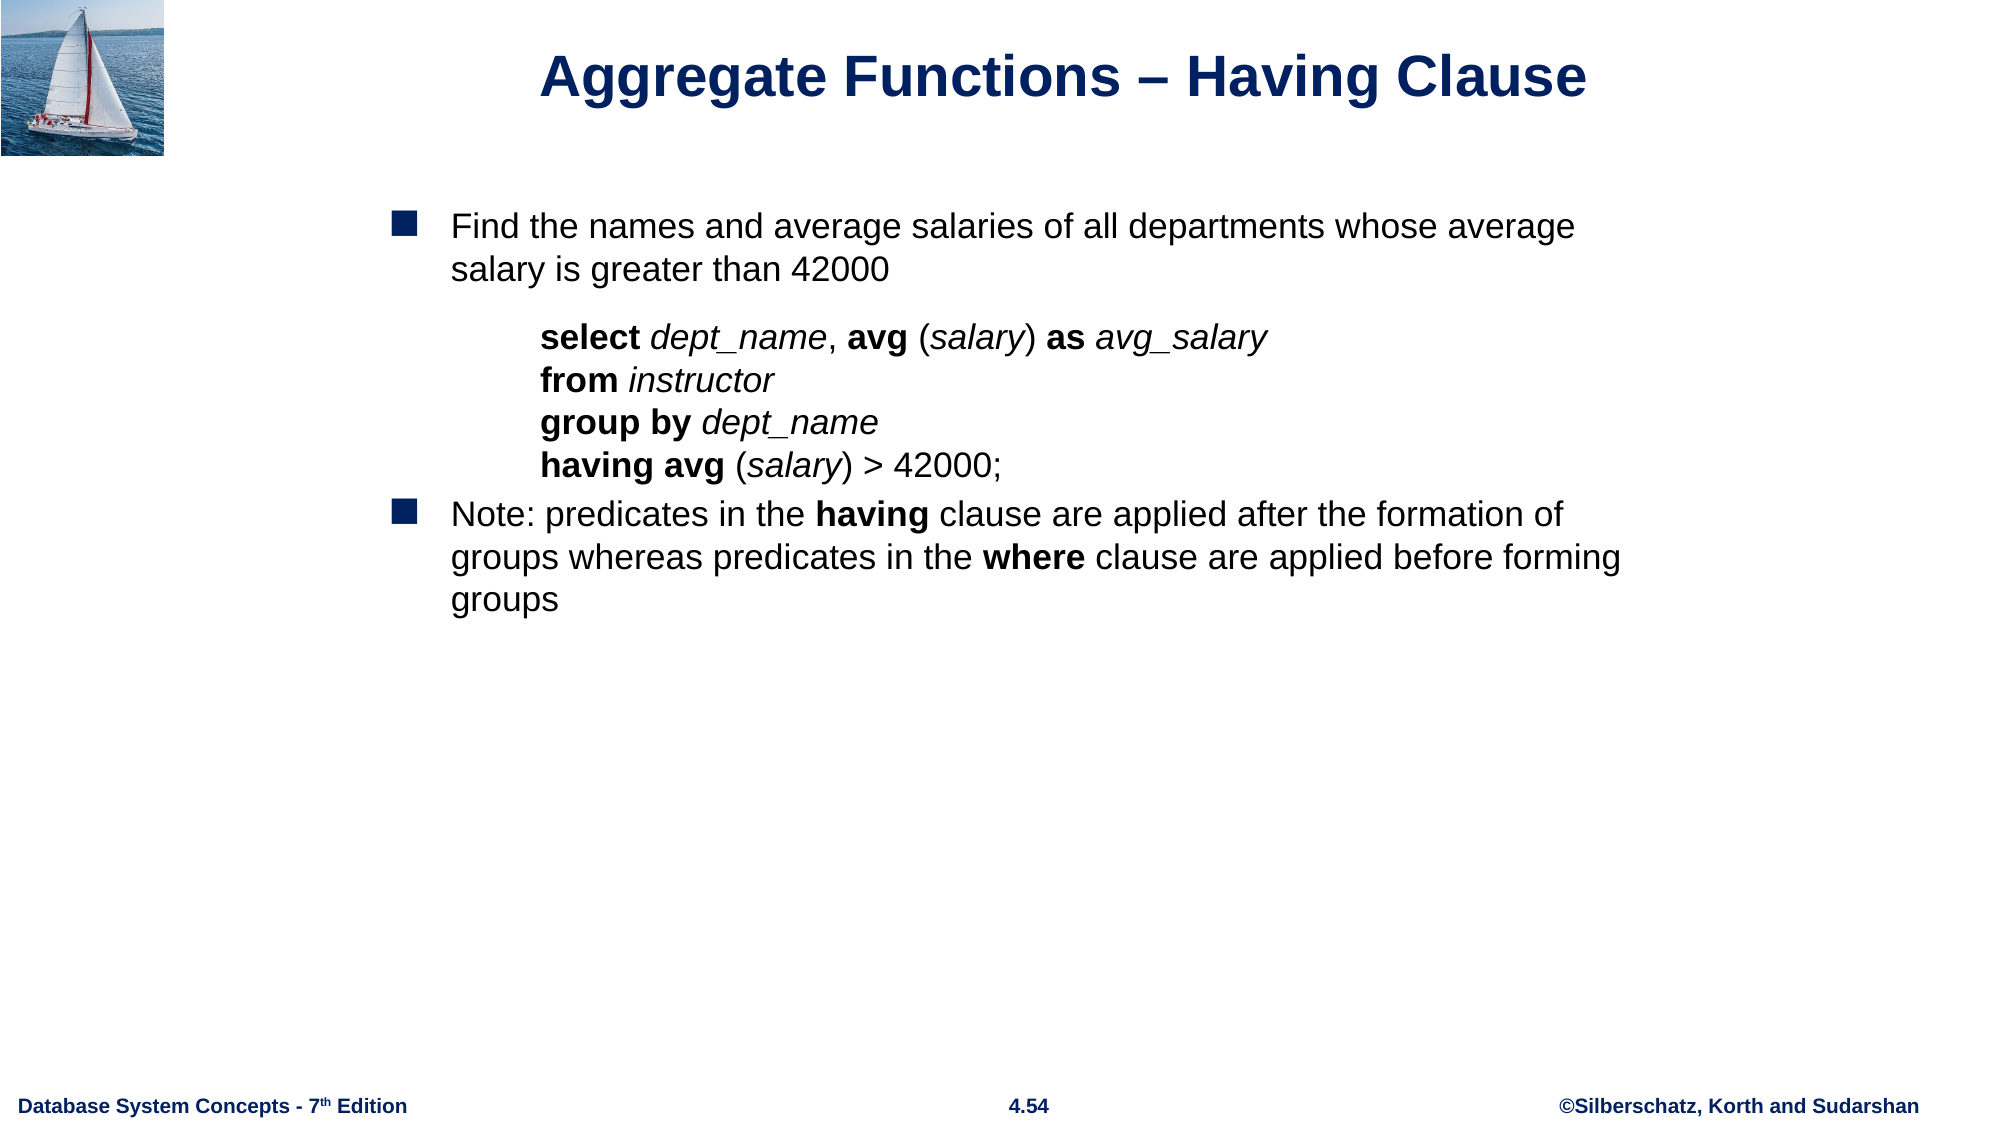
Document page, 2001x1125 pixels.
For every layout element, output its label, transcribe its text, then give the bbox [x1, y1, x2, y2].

text_box select dept_name, avg (salary) as avg_salary from instructor group by dept_name having avg (salary) > 42000; [525, 306, 1487, 492]
title Aggregate Functions – Having Clause [401, 15, 1727, 117]
picture [1, 0, 164, 156]
list Find the names and average salaries of all departments whose average salary is greater than 42000 Note: predicates in the having clause are applied after the formation of groups whereas predicates in the where clause are applied before forming groups [379, 195, 1664, 726]
